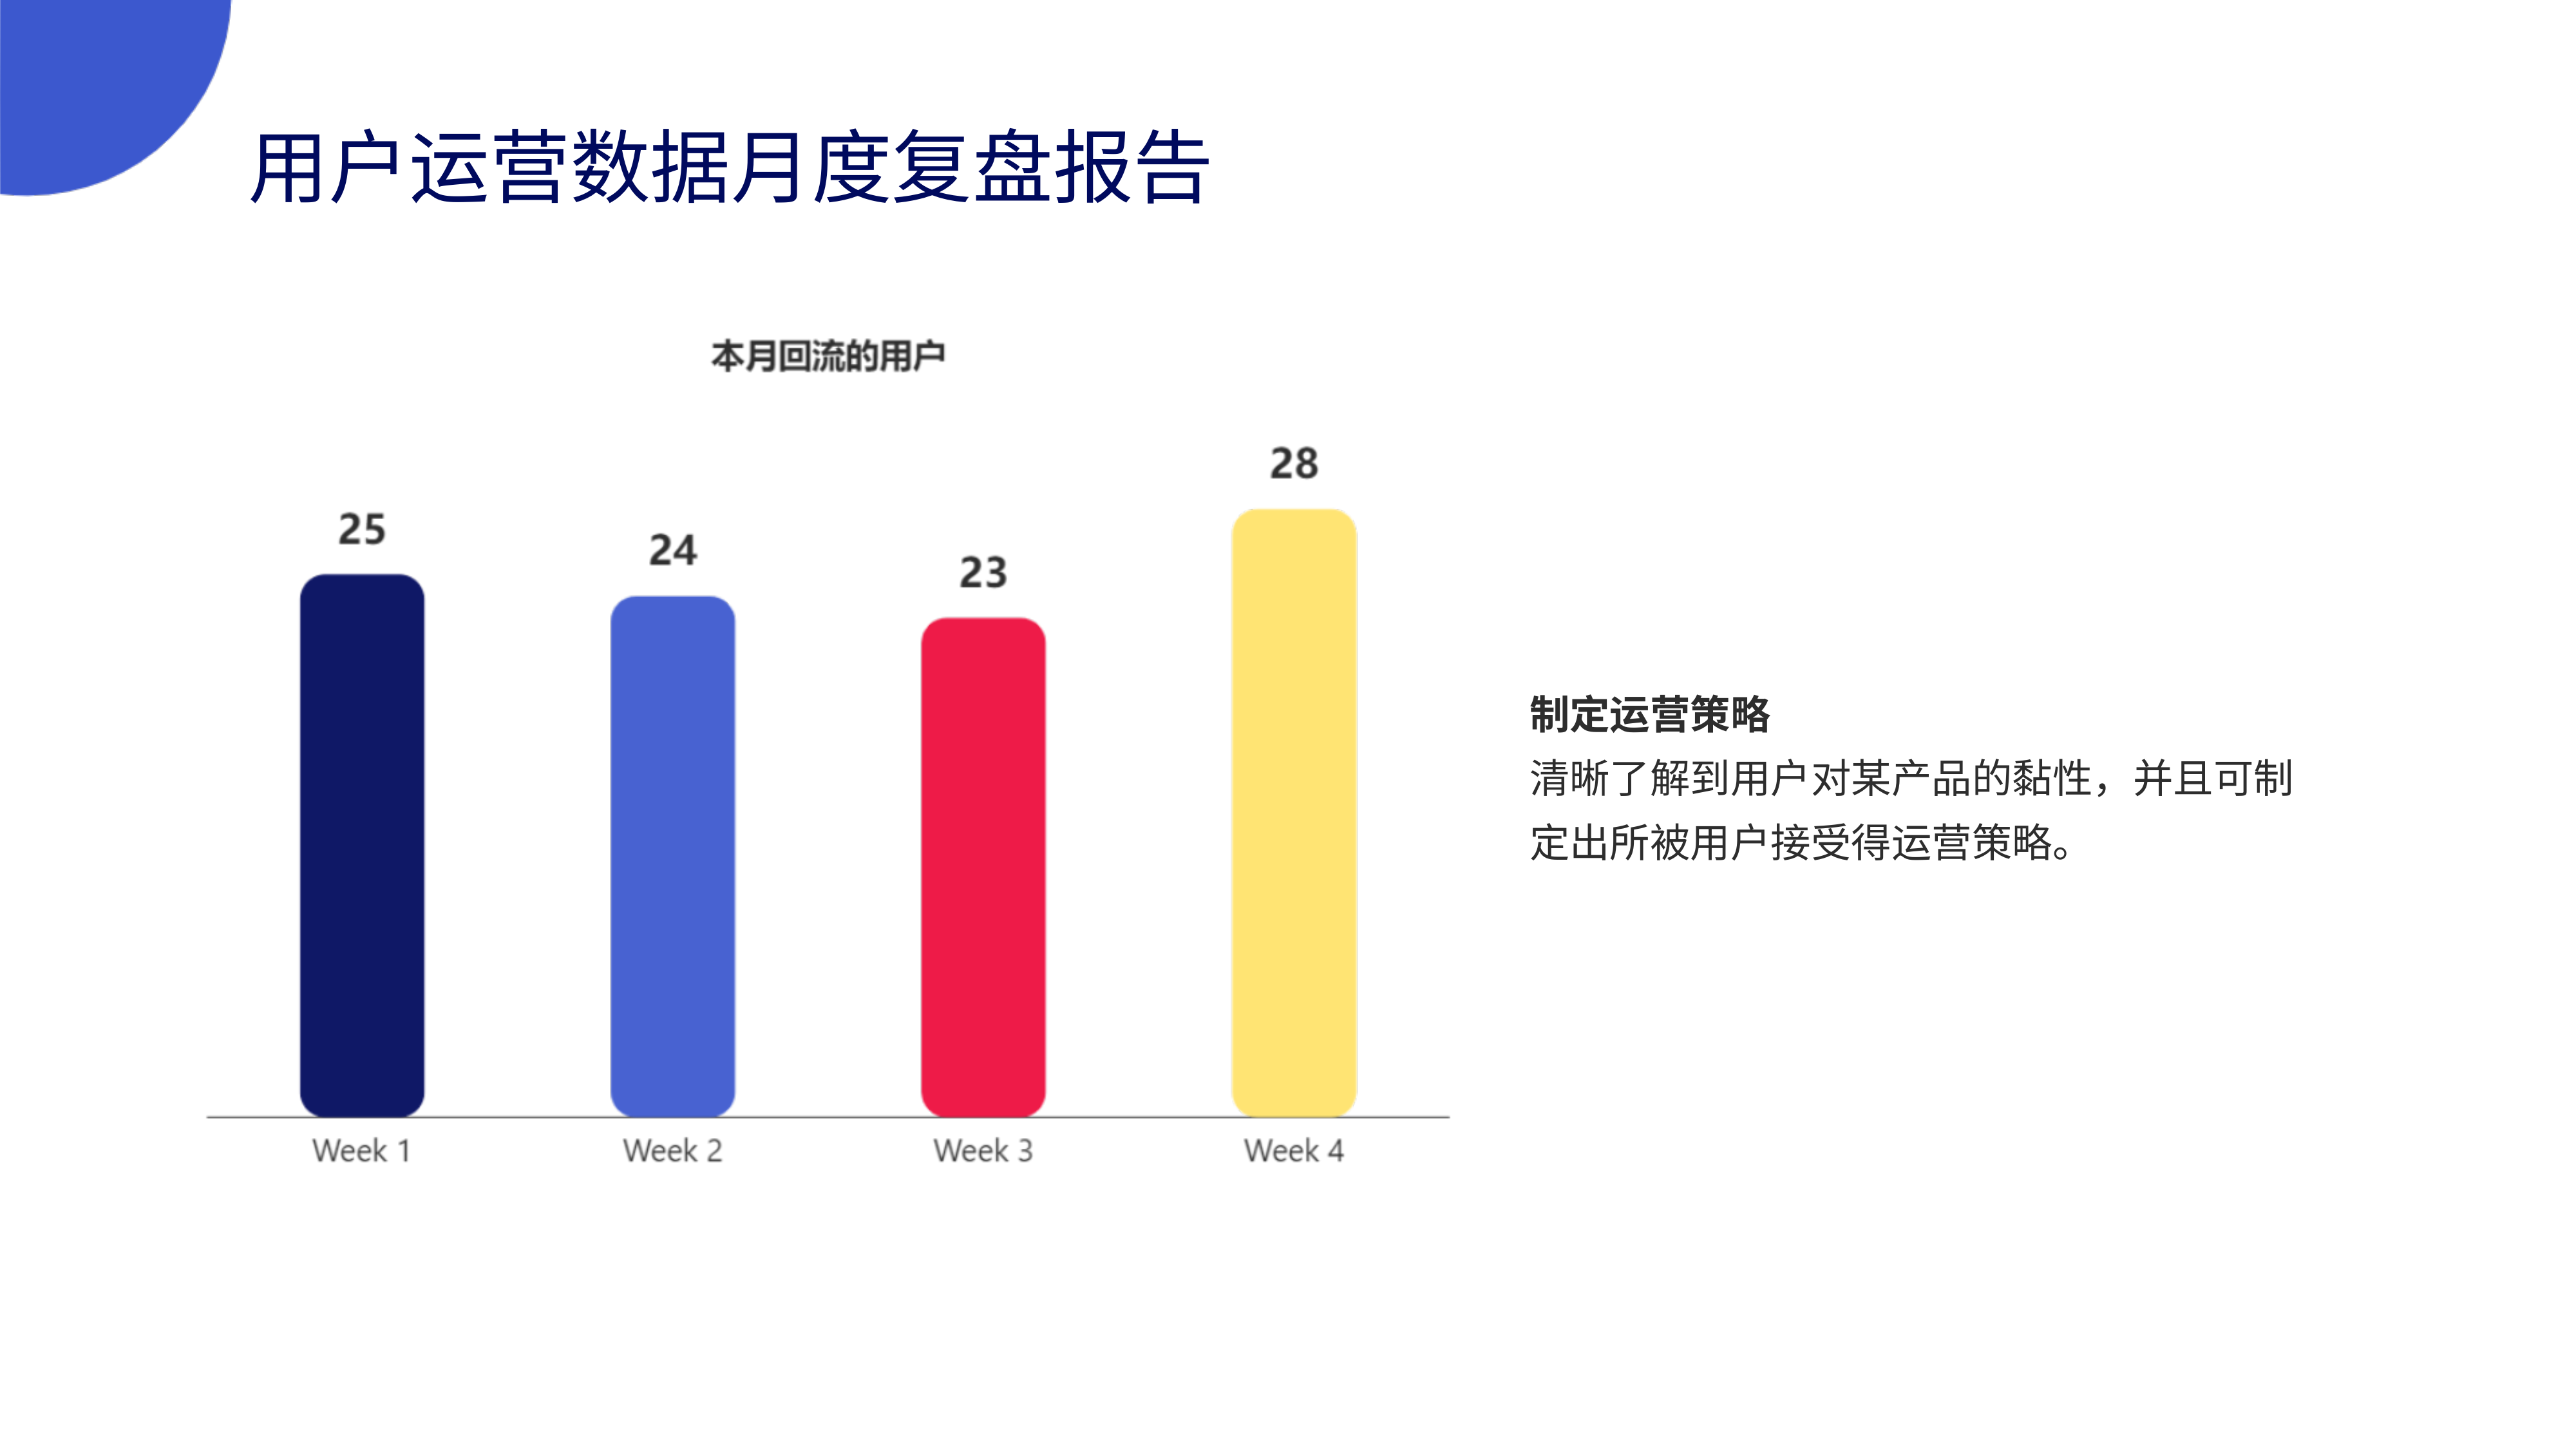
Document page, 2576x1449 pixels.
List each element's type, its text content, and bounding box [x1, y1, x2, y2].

picture [0, 0, 232, 197]
text_box 用户运营数据月度复盘报告 [238, 111, 1707, 208]
picture [193, 335, 1463, 1180]
text_box 制定运营策略 清晰了解到用户对某产品的黏性，并且可制定出所被用户接受得运营策略。 [1520, 668, 2316, 860]
